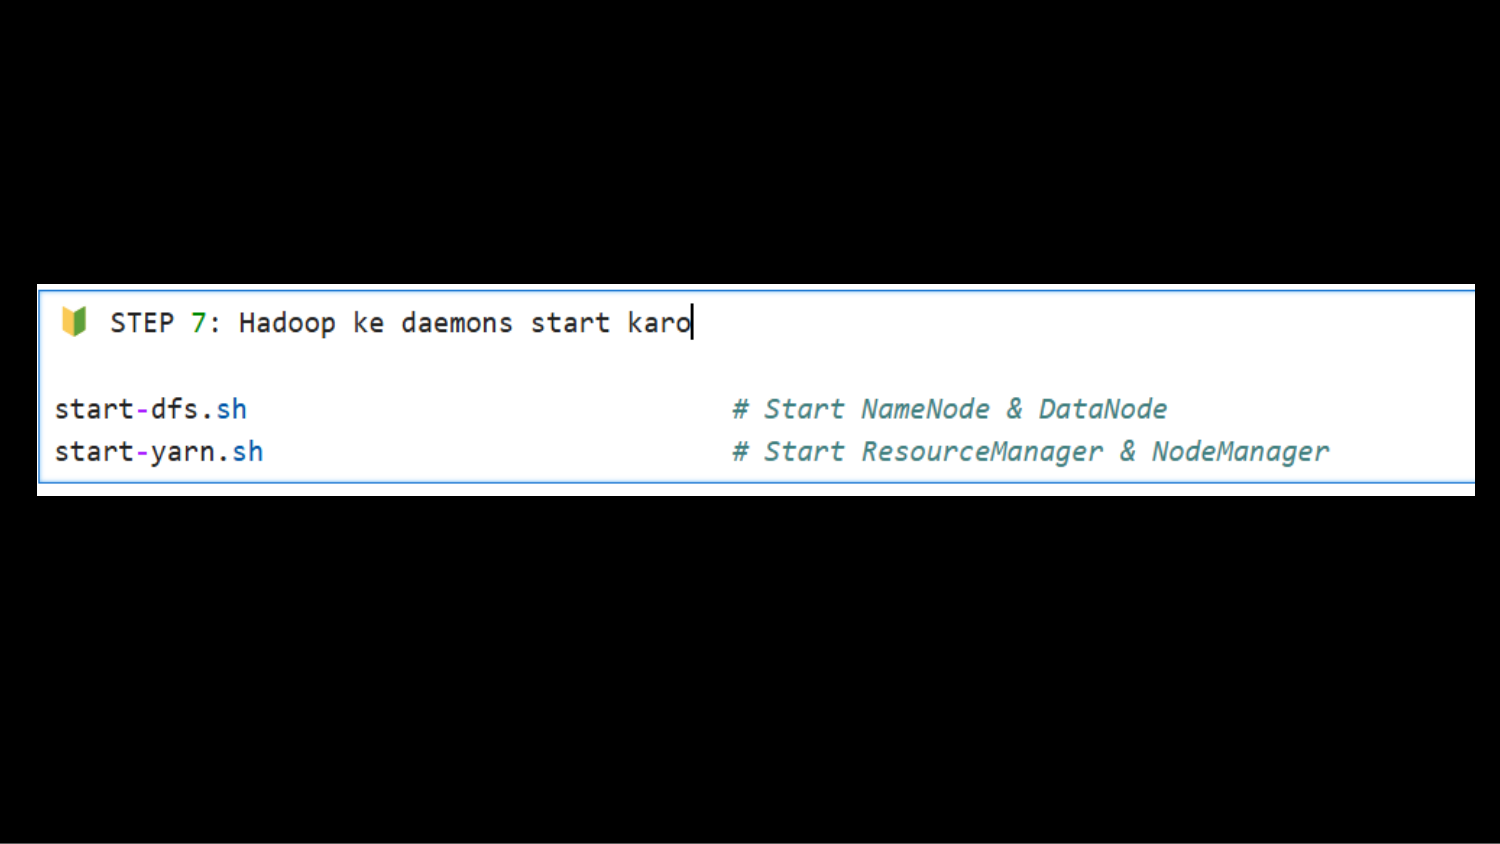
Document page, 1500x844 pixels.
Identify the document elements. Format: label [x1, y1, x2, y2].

picture [37, 284, 1476, 496]
